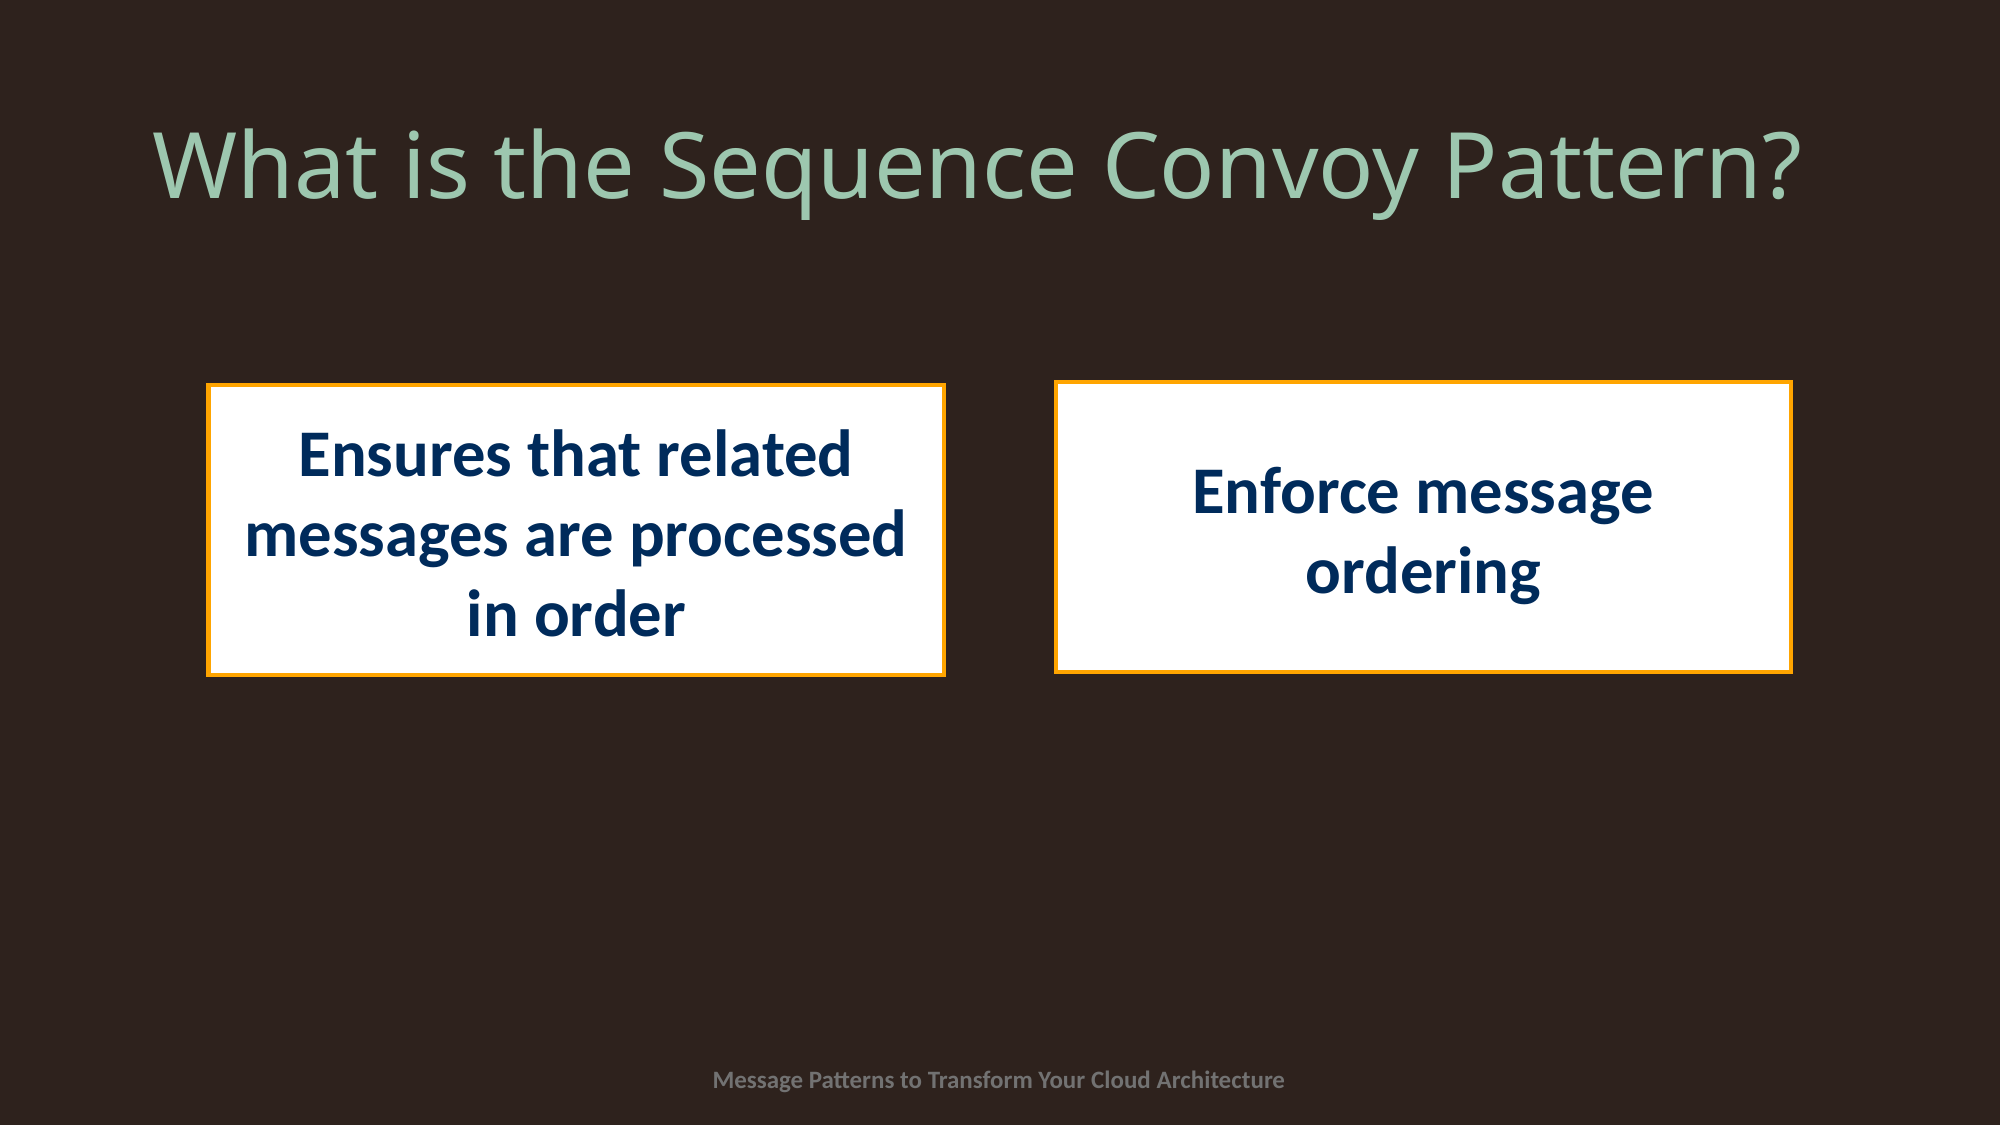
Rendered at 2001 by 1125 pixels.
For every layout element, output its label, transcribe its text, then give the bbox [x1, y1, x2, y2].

text_box Ensures that related messages are processed in order [208, 384, 945, 676]
text_box Enforce message ordering [1055, 381, 1792, 673]
title What is the Sequence Convoy Pattern? [137, 59, 1863, 278]
